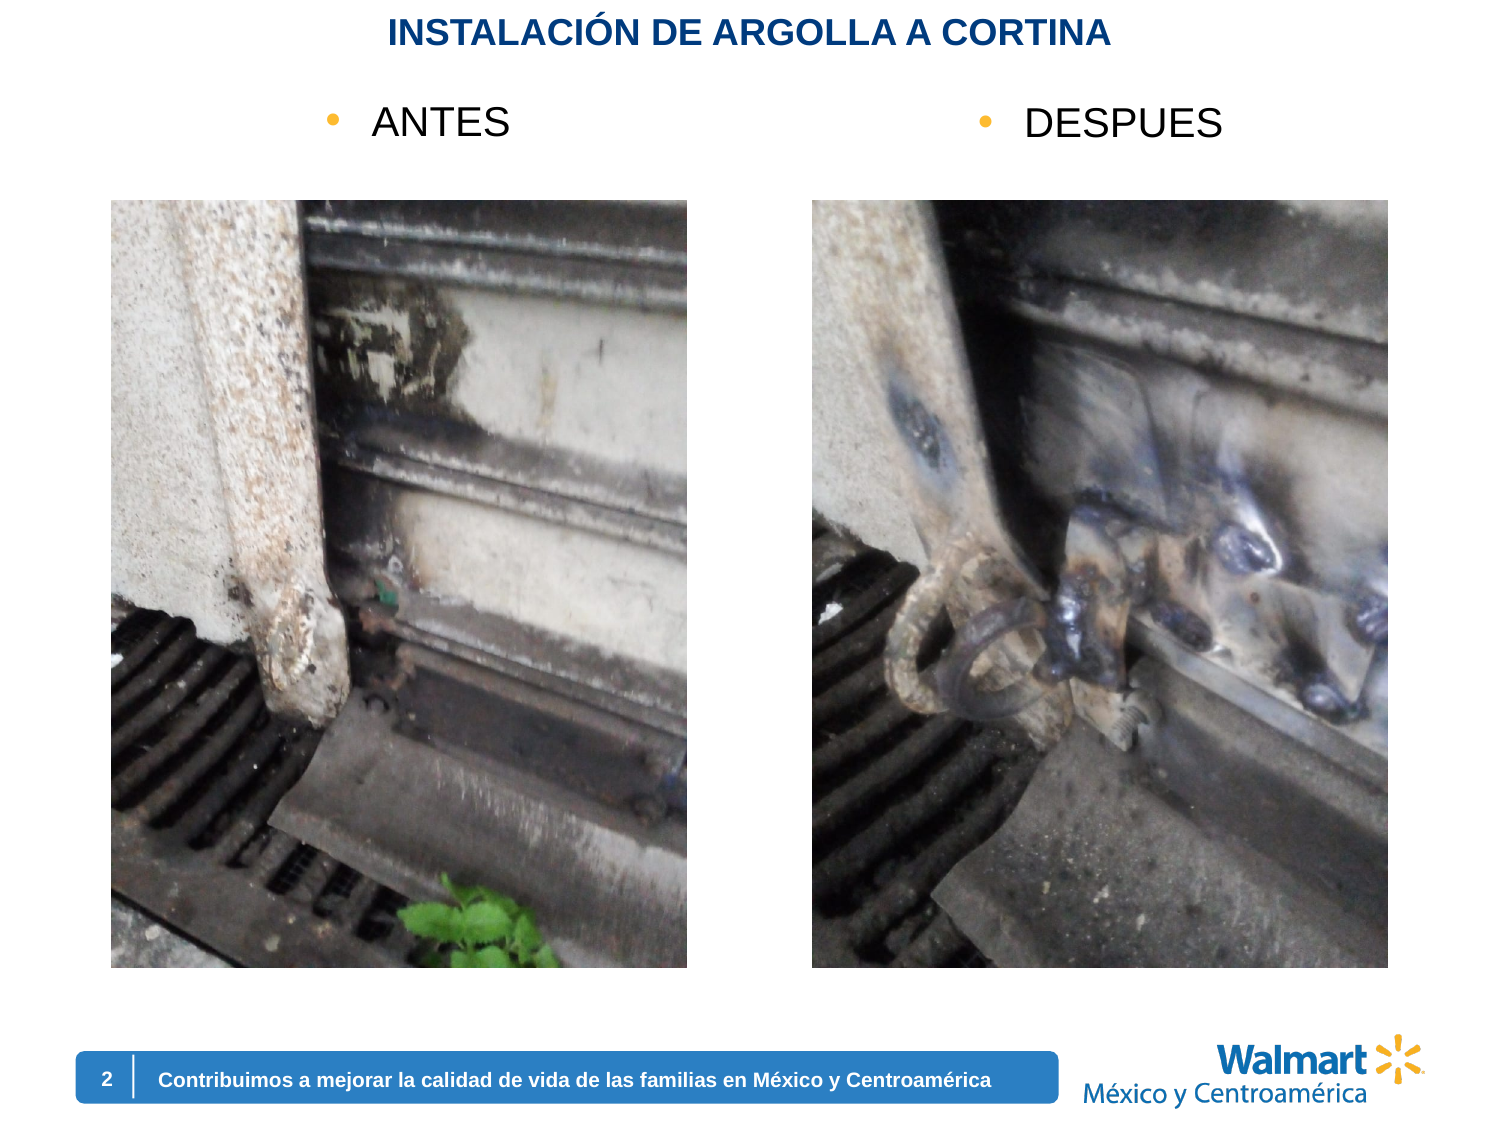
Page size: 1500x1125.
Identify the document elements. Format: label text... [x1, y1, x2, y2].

title INSTALACIÓN DE ARGOLLA A CORTINA [74, 0, 1426, 61]
picture [1084, 1034, 1425, 1109]
text_box DESPUES [793, 88, 1407, 214]
footer Contribuimos a mejorar la calidad de vida de las familias en México y Centroamérica [142, 1058, 1024, 1093]
picture [812, 200, 1388, 968]
picture [110, 200, 687, 968]
text_box ANTES [111, 94, 724, 220]
